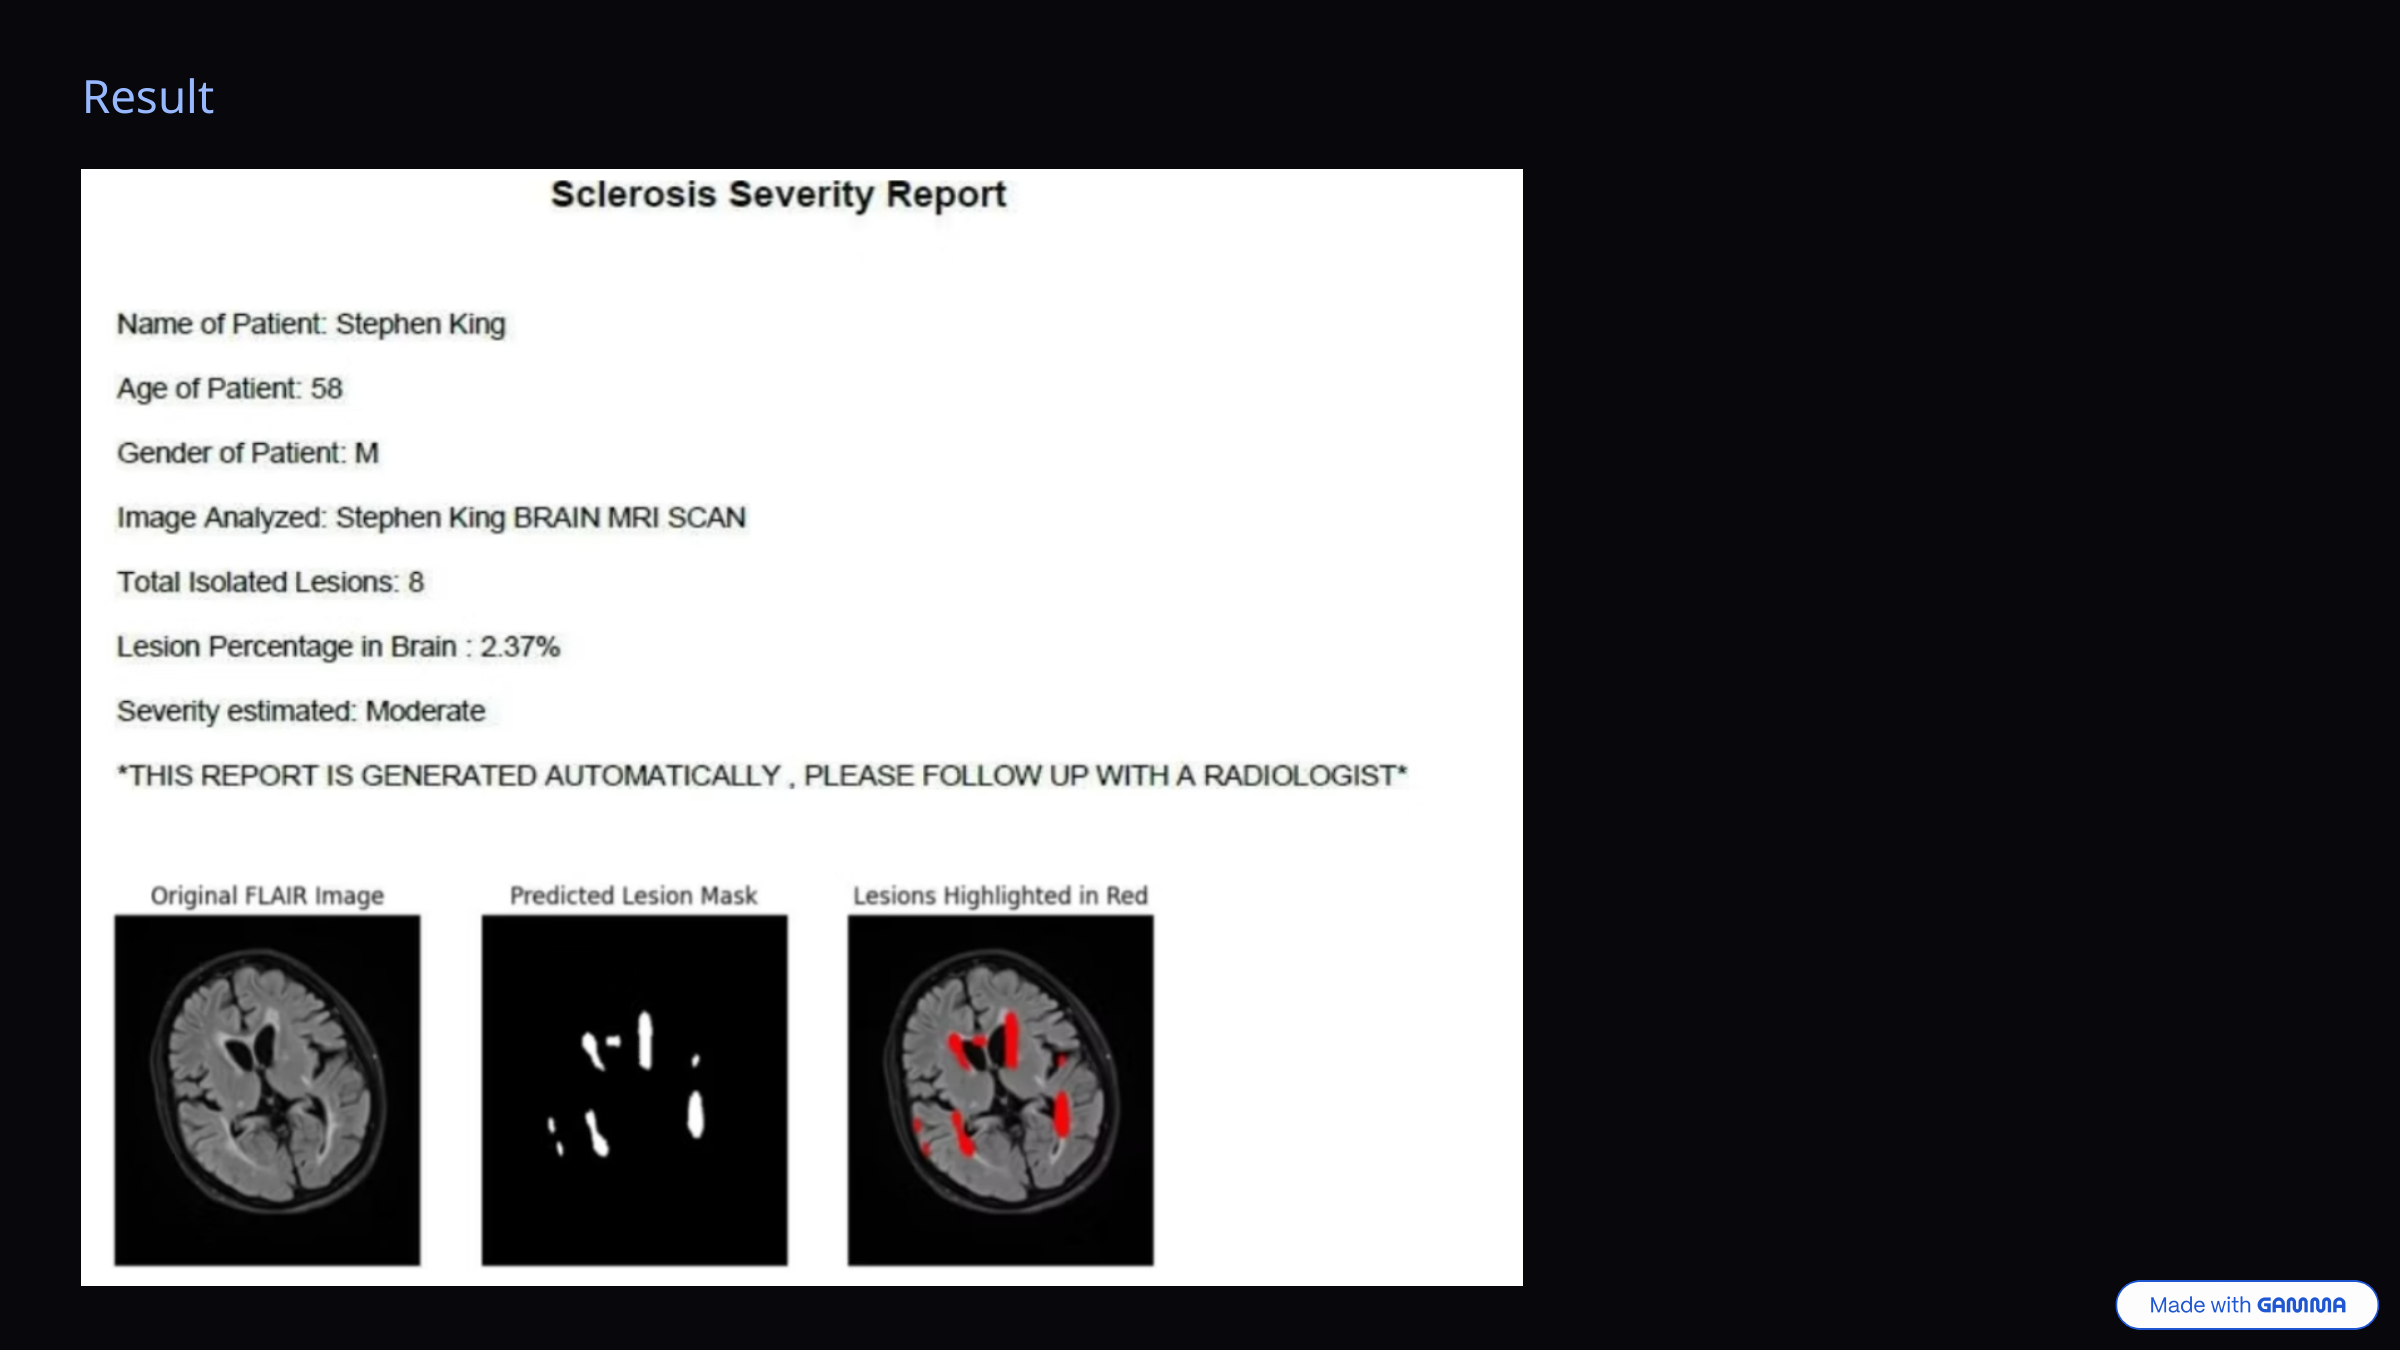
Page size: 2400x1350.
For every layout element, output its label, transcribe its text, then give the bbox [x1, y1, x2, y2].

picture [81, 169, 1523, 1286]
text_box Result [81, 64, 551, 124]
picture [2106, 1271, 2389, 1339]
